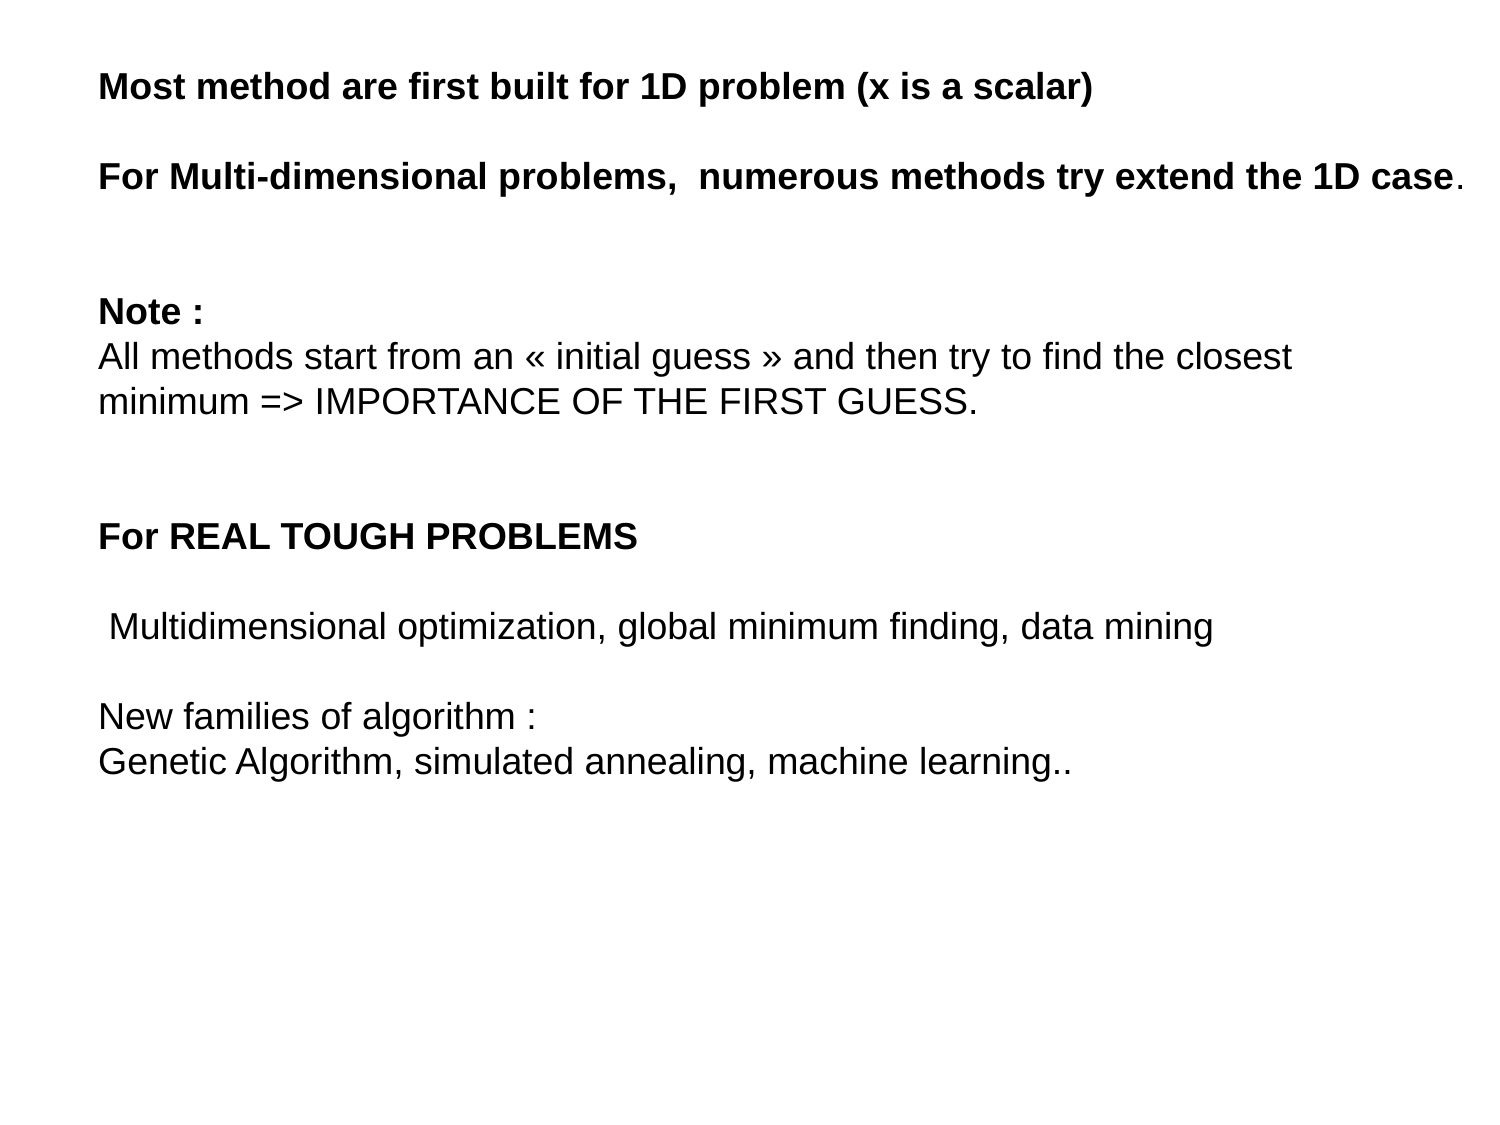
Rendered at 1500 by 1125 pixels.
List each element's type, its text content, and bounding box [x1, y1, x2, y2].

text_box Most method are first built for 1D problem (x is a scalar) For Multi-dimensional problems, numerous methods try extend the 1D case. Note : All methods start from an « initial guess » and then try to find the closest minimum => IMPORTANCE OF THE FIRST GUESS. For REAL TOUGH PROBLEMS Multidimensional optimization, global minimum finding, data mining New families of algorithm : Genetic Algorithm, simulated annealing, machine learning.. [83, 54, 1481, 880]
